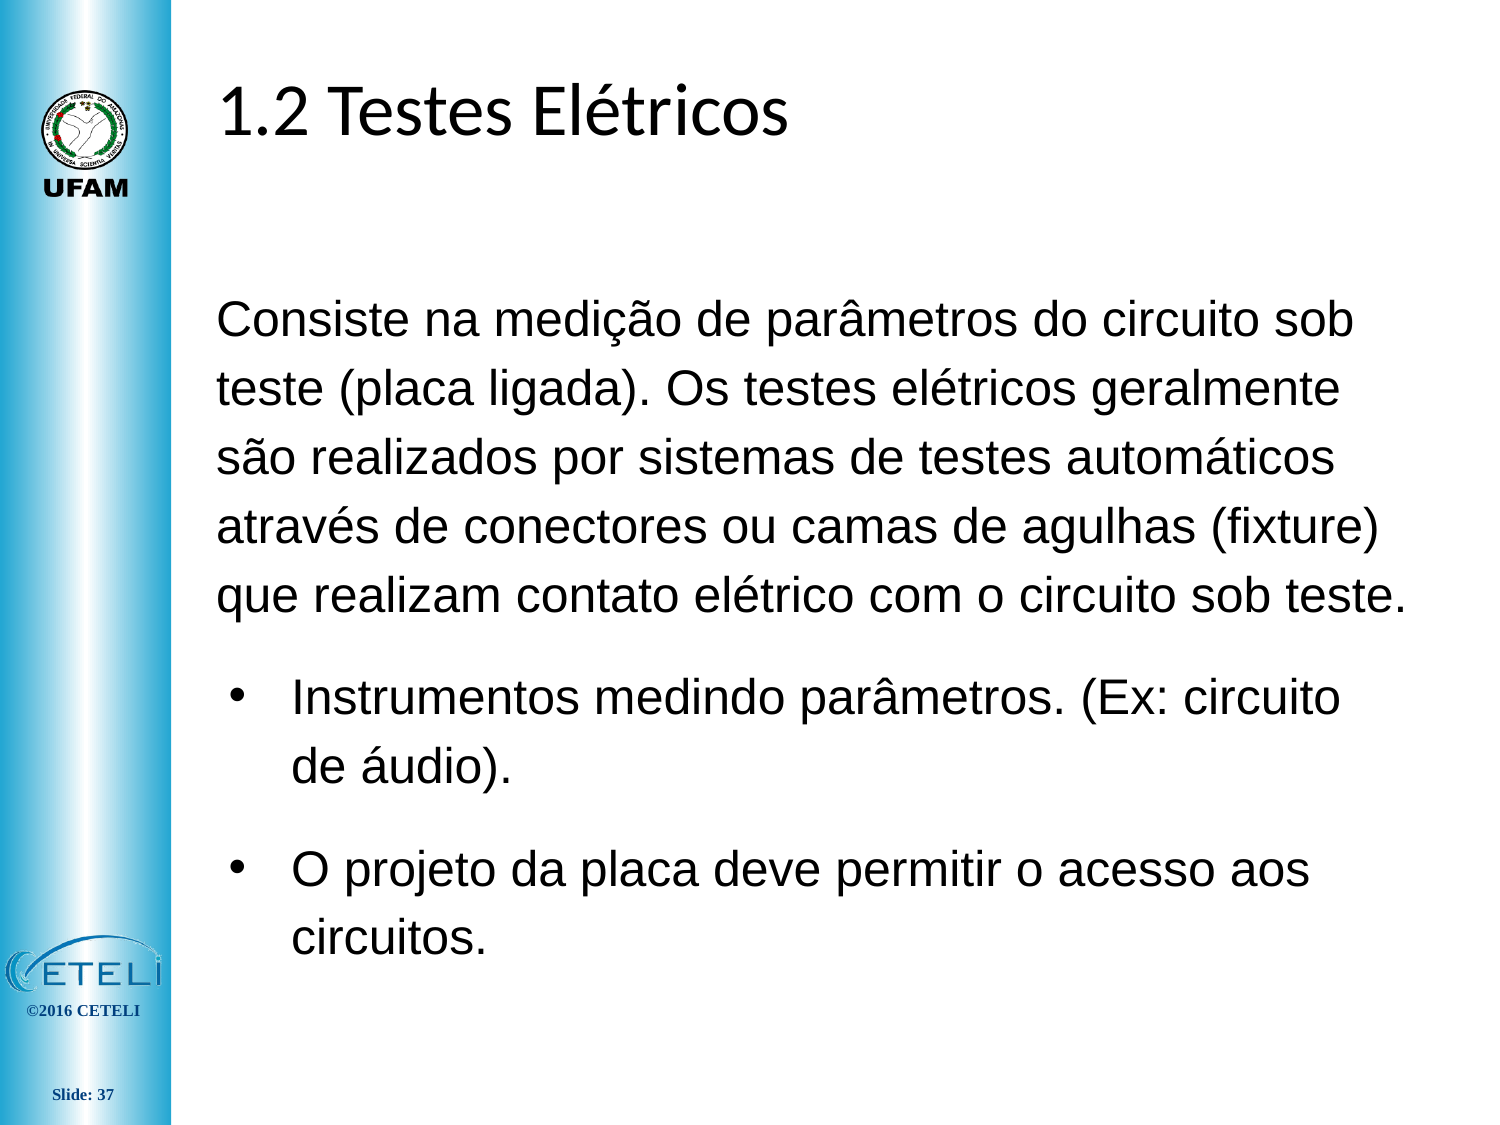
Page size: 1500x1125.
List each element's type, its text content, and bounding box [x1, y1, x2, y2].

picture [3, 934, 163, 996]
list Consiste na medição de parâmetros do circuito sob teste (placa ligada). Os testes elétricos geralmente são realizados por sistemas de testes automáticos através de conectores ou camas de agulhas (fixture) que realizam contato elétrico com o circuito sob teste. Instrumentos medindo parâmetros. (Ex: circuito de áudio). O projeto da placa deve permitir o acesso aos circuitos. [200, 262, 1426, 1005]
title 1.2 Testes Elétricos [200, 45, 1394, 233]
picture [41, 90, 128, 197]
